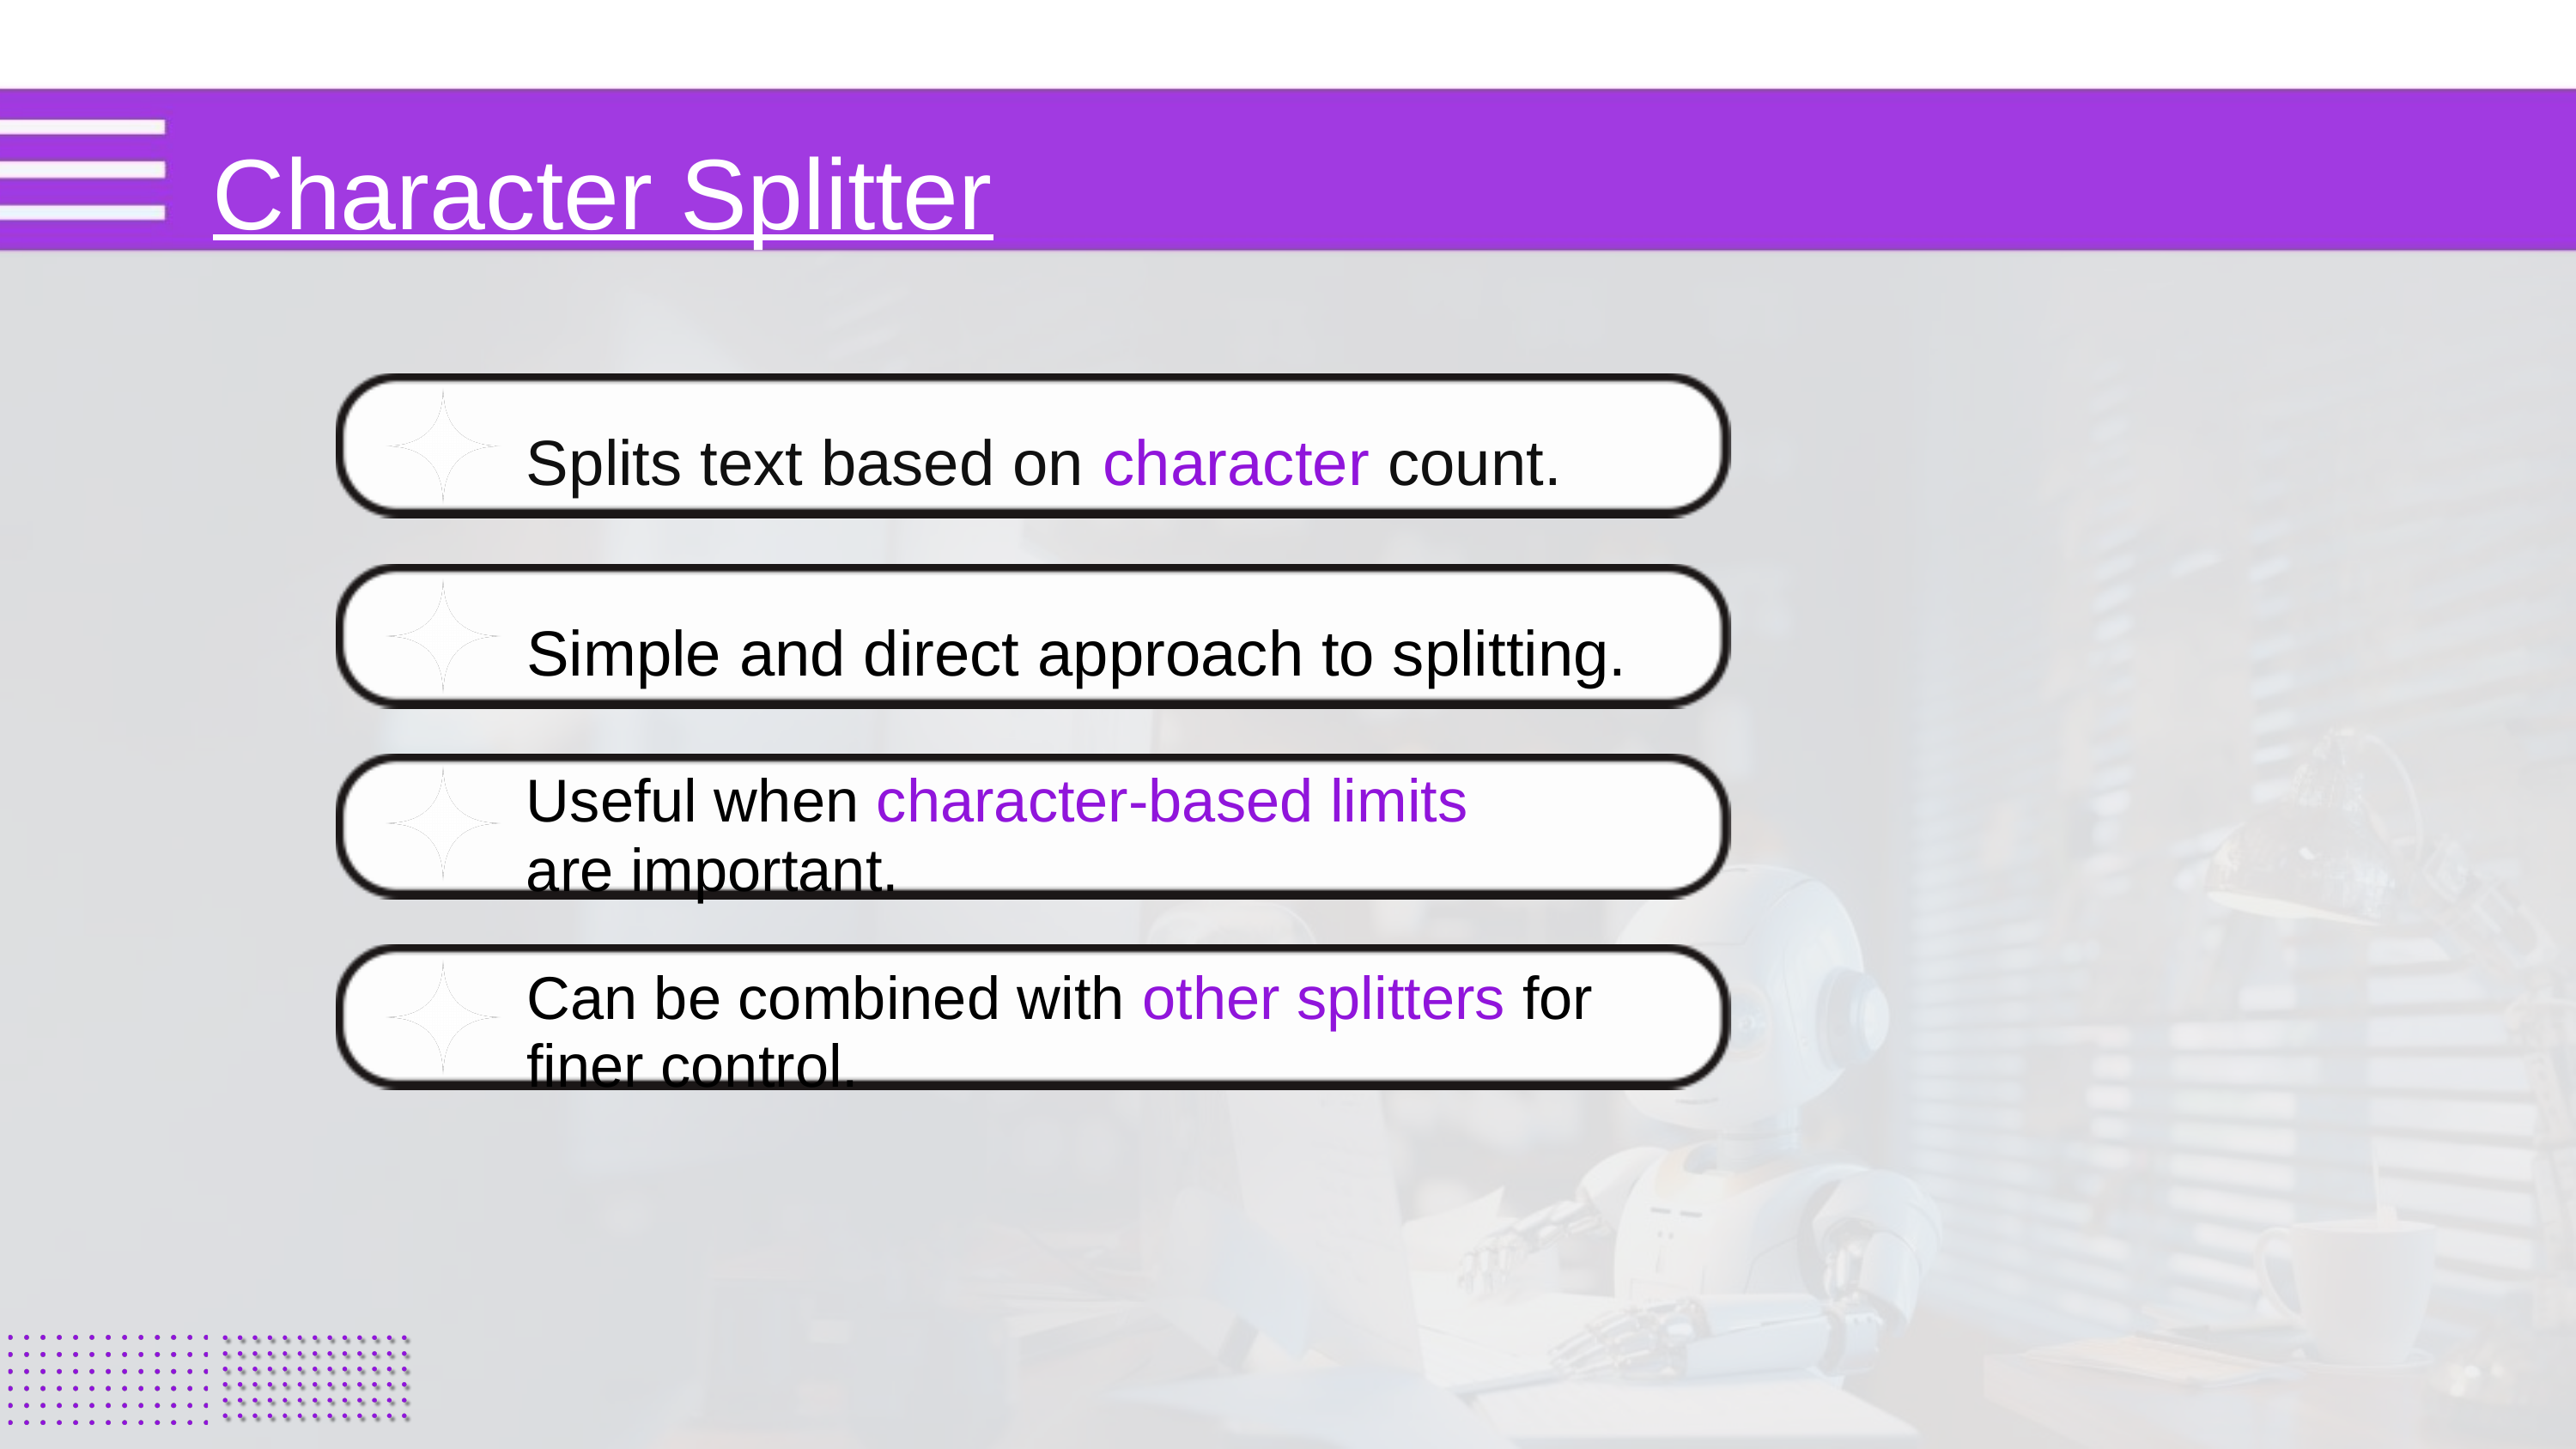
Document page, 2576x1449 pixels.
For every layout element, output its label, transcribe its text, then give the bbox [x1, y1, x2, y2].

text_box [335, 754, 1732, 900]
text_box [167, 1174, 258, 1449]
text_box [0, 249, 2576, 1449]
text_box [335, 564, 1781, 710]
picture [258, 1335, 418, 1425]
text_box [335, 373, 1732, 519]
picture [8, 1335, 167, 1425]
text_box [335, 944, 1732, 1090]
text_box [0, 0, 2576, 249]
text_box Character Splitter [212, 105, 1204, 250]
